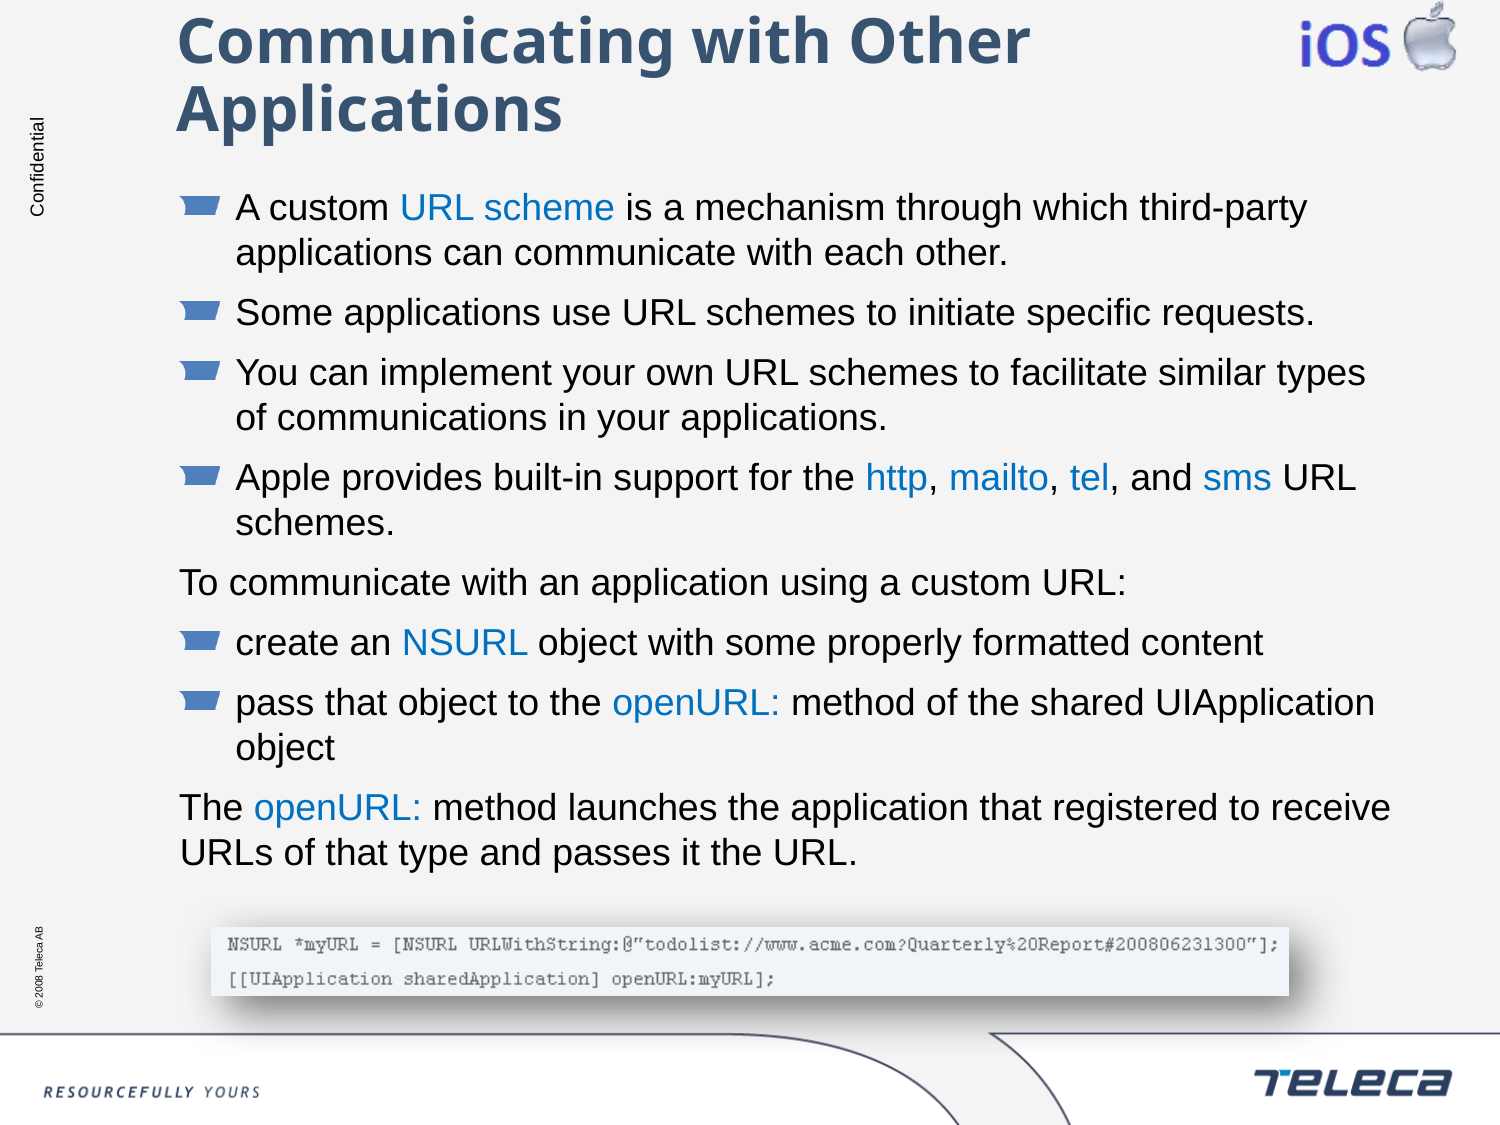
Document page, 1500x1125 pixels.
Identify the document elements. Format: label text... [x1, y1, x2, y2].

picture [179, 691, 220, 710]
picture [211, 927, 1289, 997]
picture [0, 1015, 1500, 1125]
picture [179, 631, 220, 650]
title Communicating with Other Applications [161, 47, 1407, 153]
list A custom URL scheme is a mechanism through which third-party applications can communicate with each other. Some applications use URL schemes to initiate specific requests. You can implement your own URL schemes to facilitate similar types of communications in your applications. Apple provides built-in support for the http, mailto, tel, and sms URL schemes. To communicate with an application using a custom URL: create an NSURL object with some properly formatted content pass that object to the openURL: method of the shared UIApplication object The openURL: method launches the application that registered to receive URLs of that type and passes it the URL. [163, 175, 1410, 984]
picture [179, 361, 220, 380]
picture [179, 196, 220, 215]
picture [179, 301, 220, 320]
picture [179, 466, 220, 485]
picture [1260, 0, 1500, 86]
